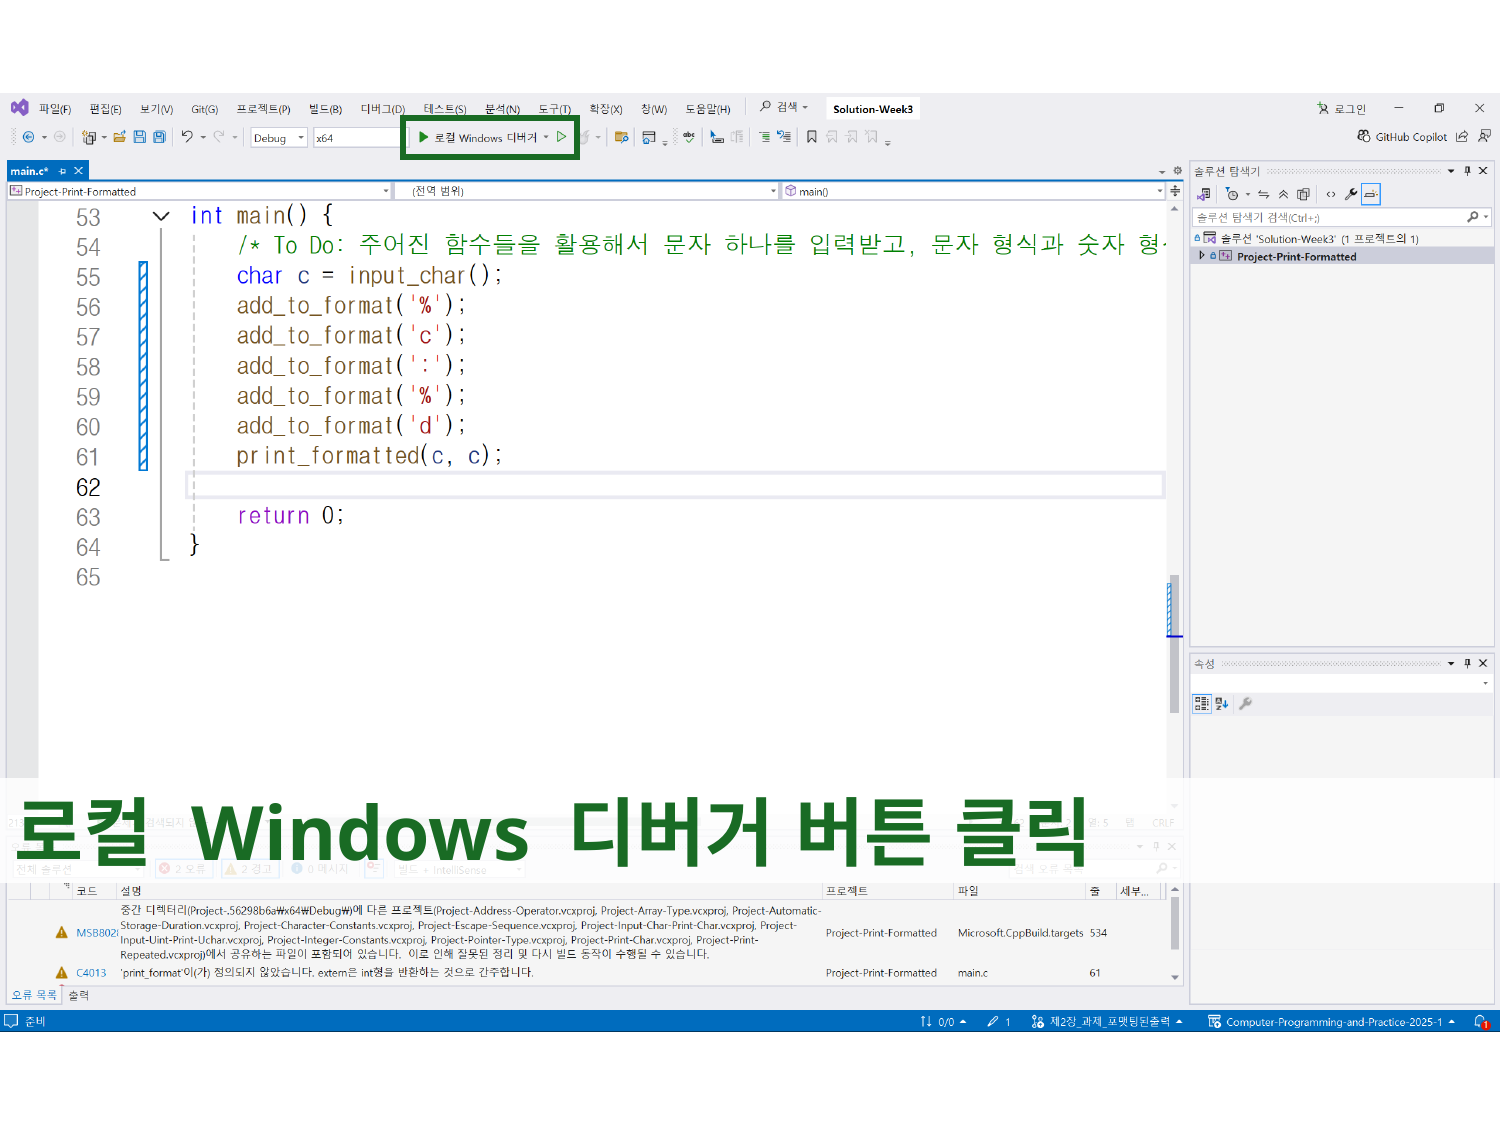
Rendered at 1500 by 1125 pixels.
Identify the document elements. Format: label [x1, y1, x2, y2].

picture [0, 93, 1500, 1032]
